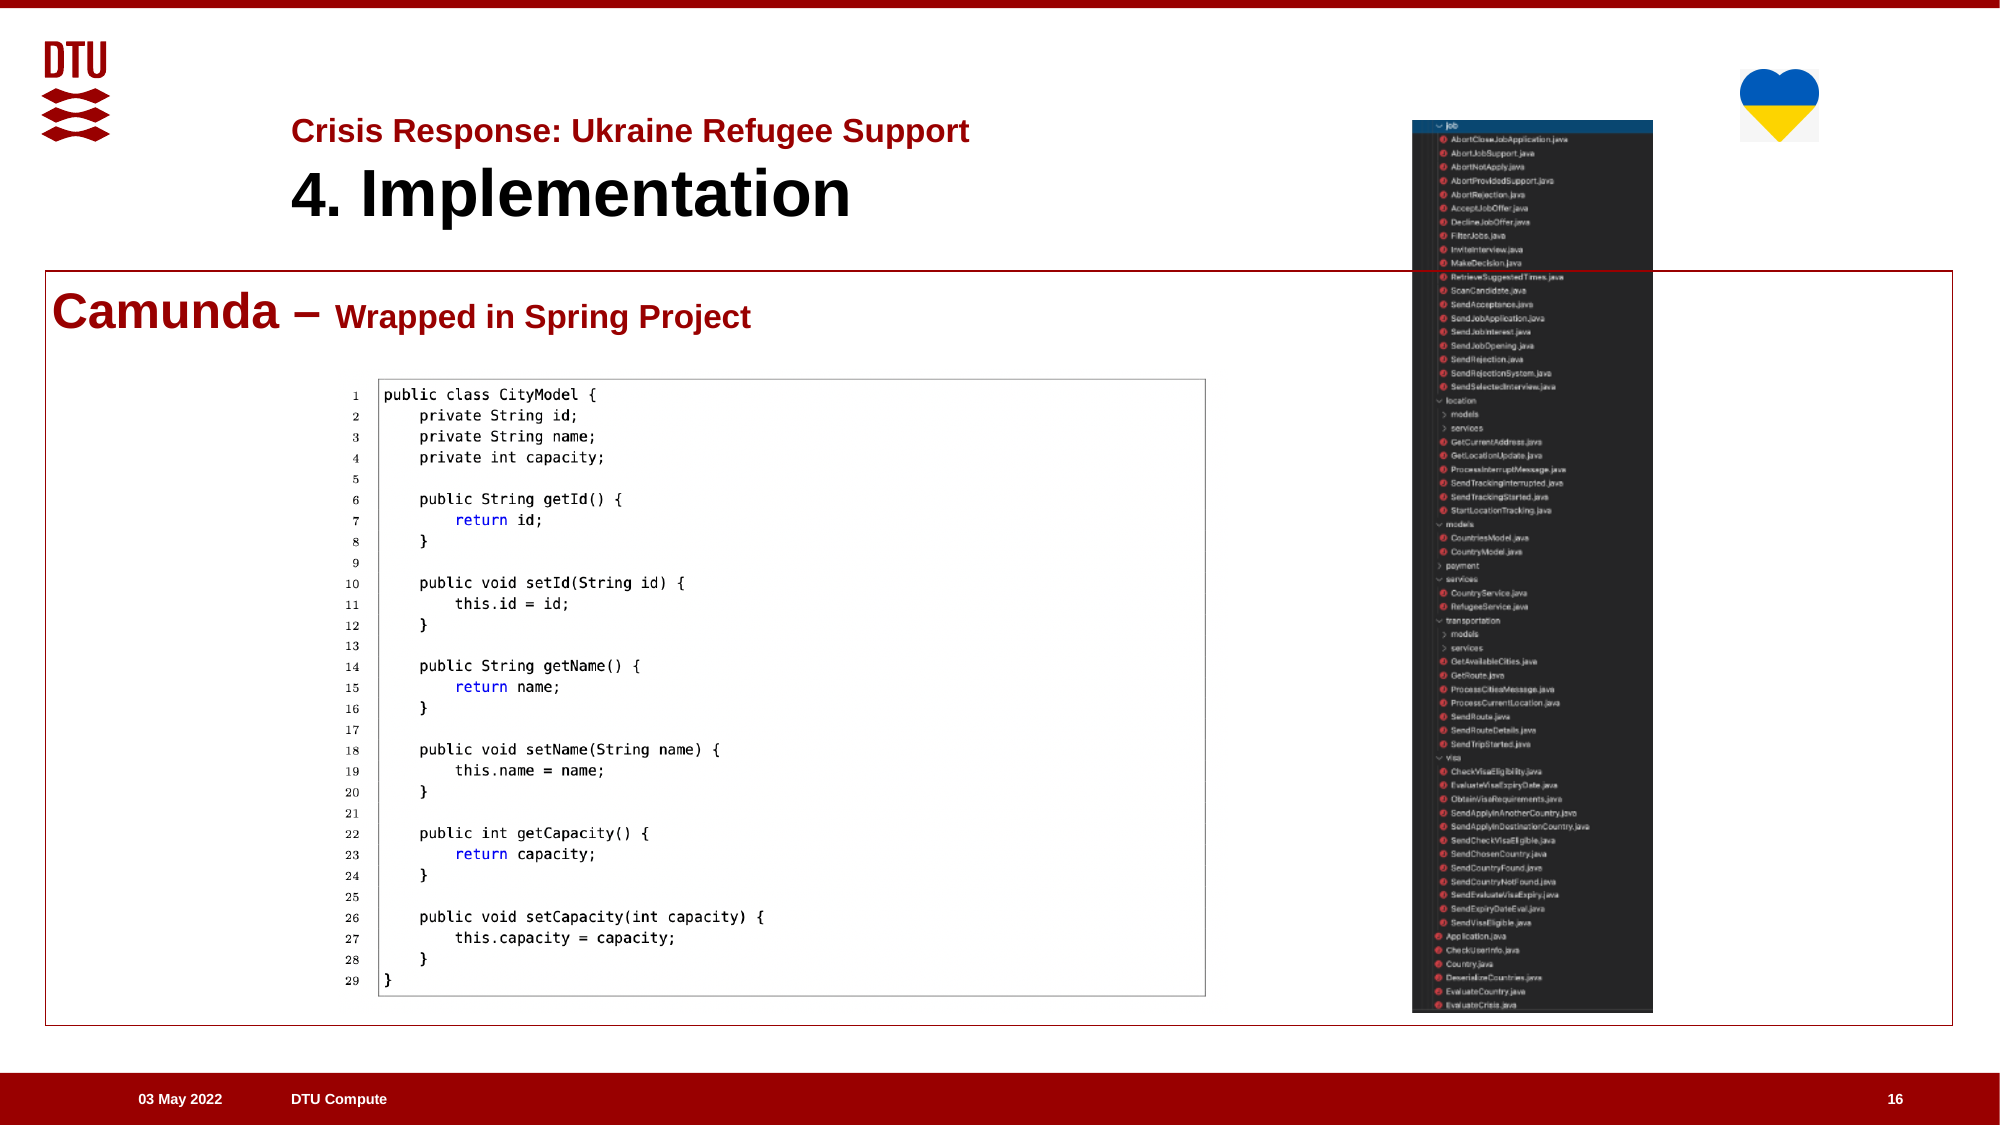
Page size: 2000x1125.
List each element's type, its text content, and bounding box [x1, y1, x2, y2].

picture [1411, 119, 1653, 1014]
text_box [45, 271, 1953, 1026]
title Crisis Response: Ukraine Refugee Support 4. Implementation [291, 69, 1819, 230]
slide_number 16 [1887, 1073, 1959, 1125]
picture [338, 369, 1229, 1014]
